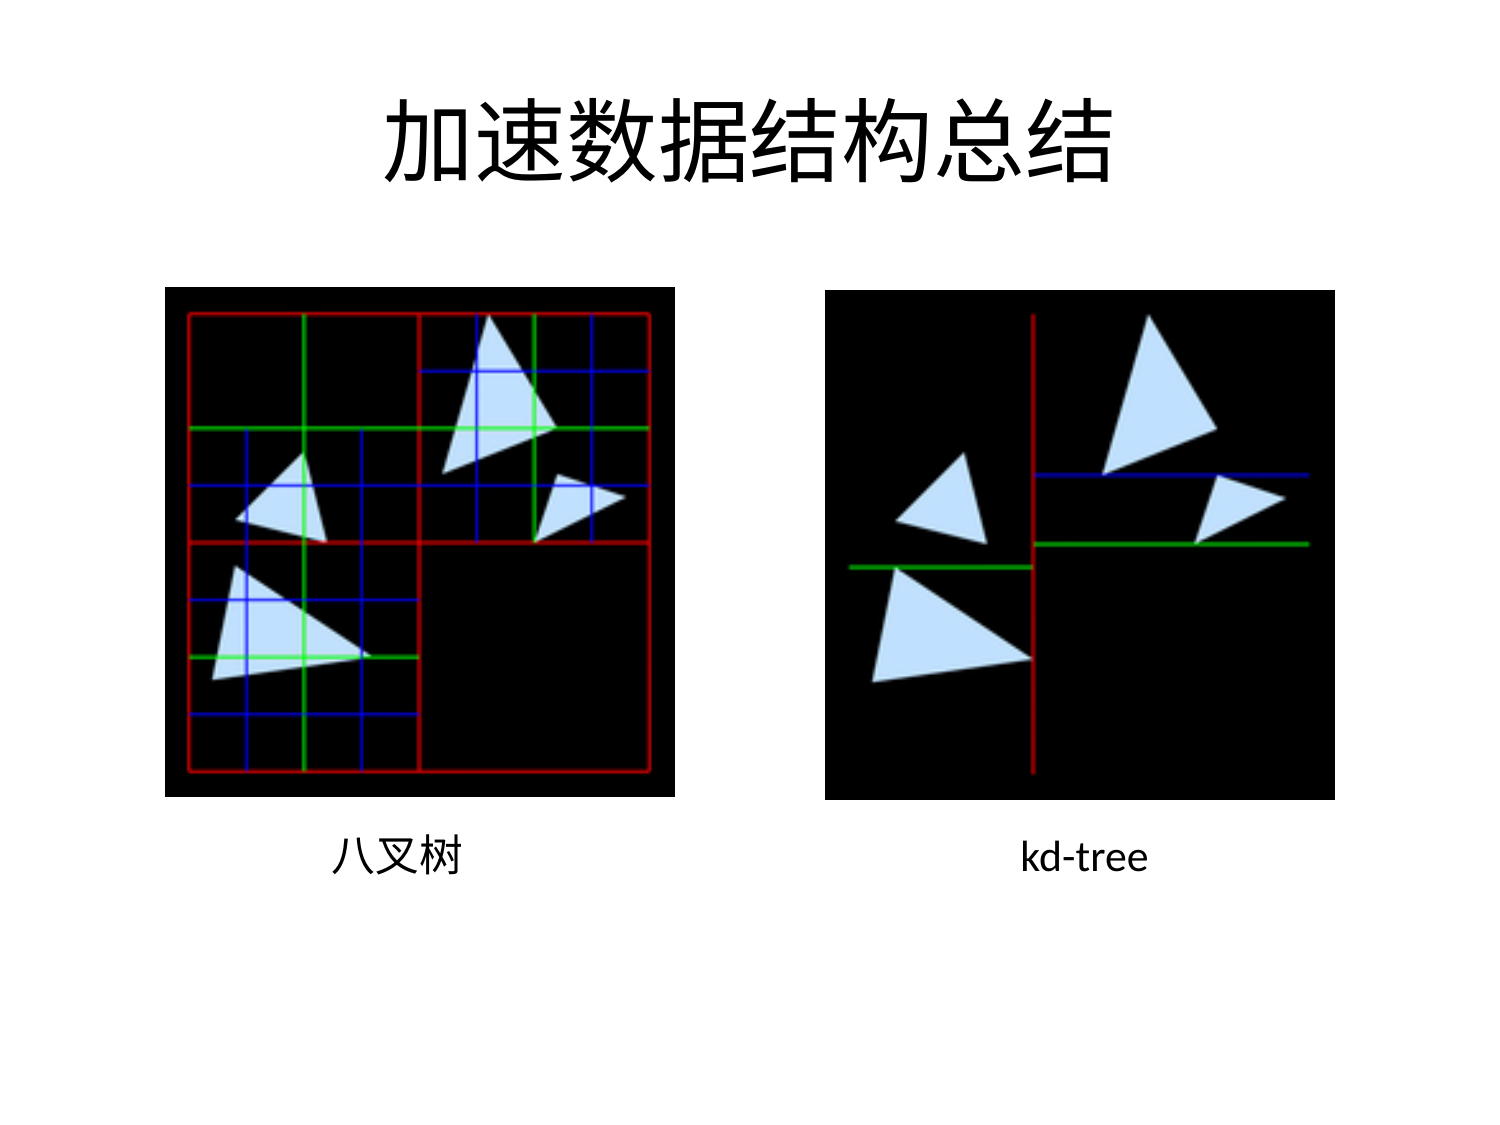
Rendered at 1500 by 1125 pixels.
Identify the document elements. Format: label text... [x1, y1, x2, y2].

picture [165, 287, 676, 797]
title 加速数据结构总结 [75, 45, 1425, 233]
text_box kd-tree [827, 818, 1342, 889]
text_box 八叉树 [140, 818, 654, 889]
picture [824, 290, 1335, 800]
